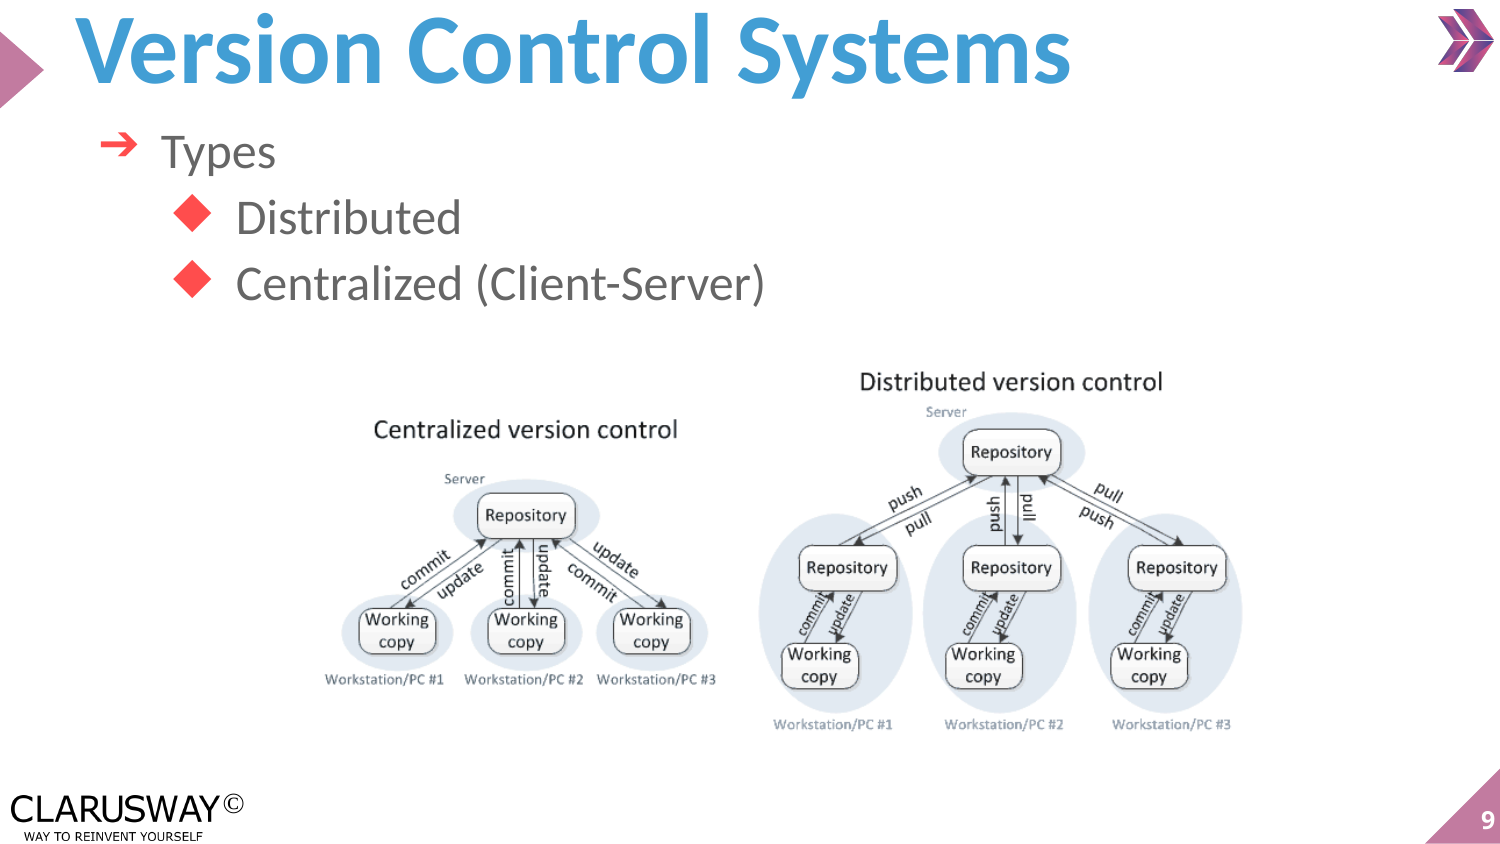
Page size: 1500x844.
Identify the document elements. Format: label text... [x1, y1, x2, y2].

picture [11, 795, 220, 841]
slide_number ‹#› [1461, 809, 1496, 839]
picture [1438, 9, 1494, 72]
title Version Control Systems [75, 6, 1413, 125]
picture [304, 346, 1274, 750]
list Types Distributed Centralized (Client-Server) [85, 125, 1170, 354]
